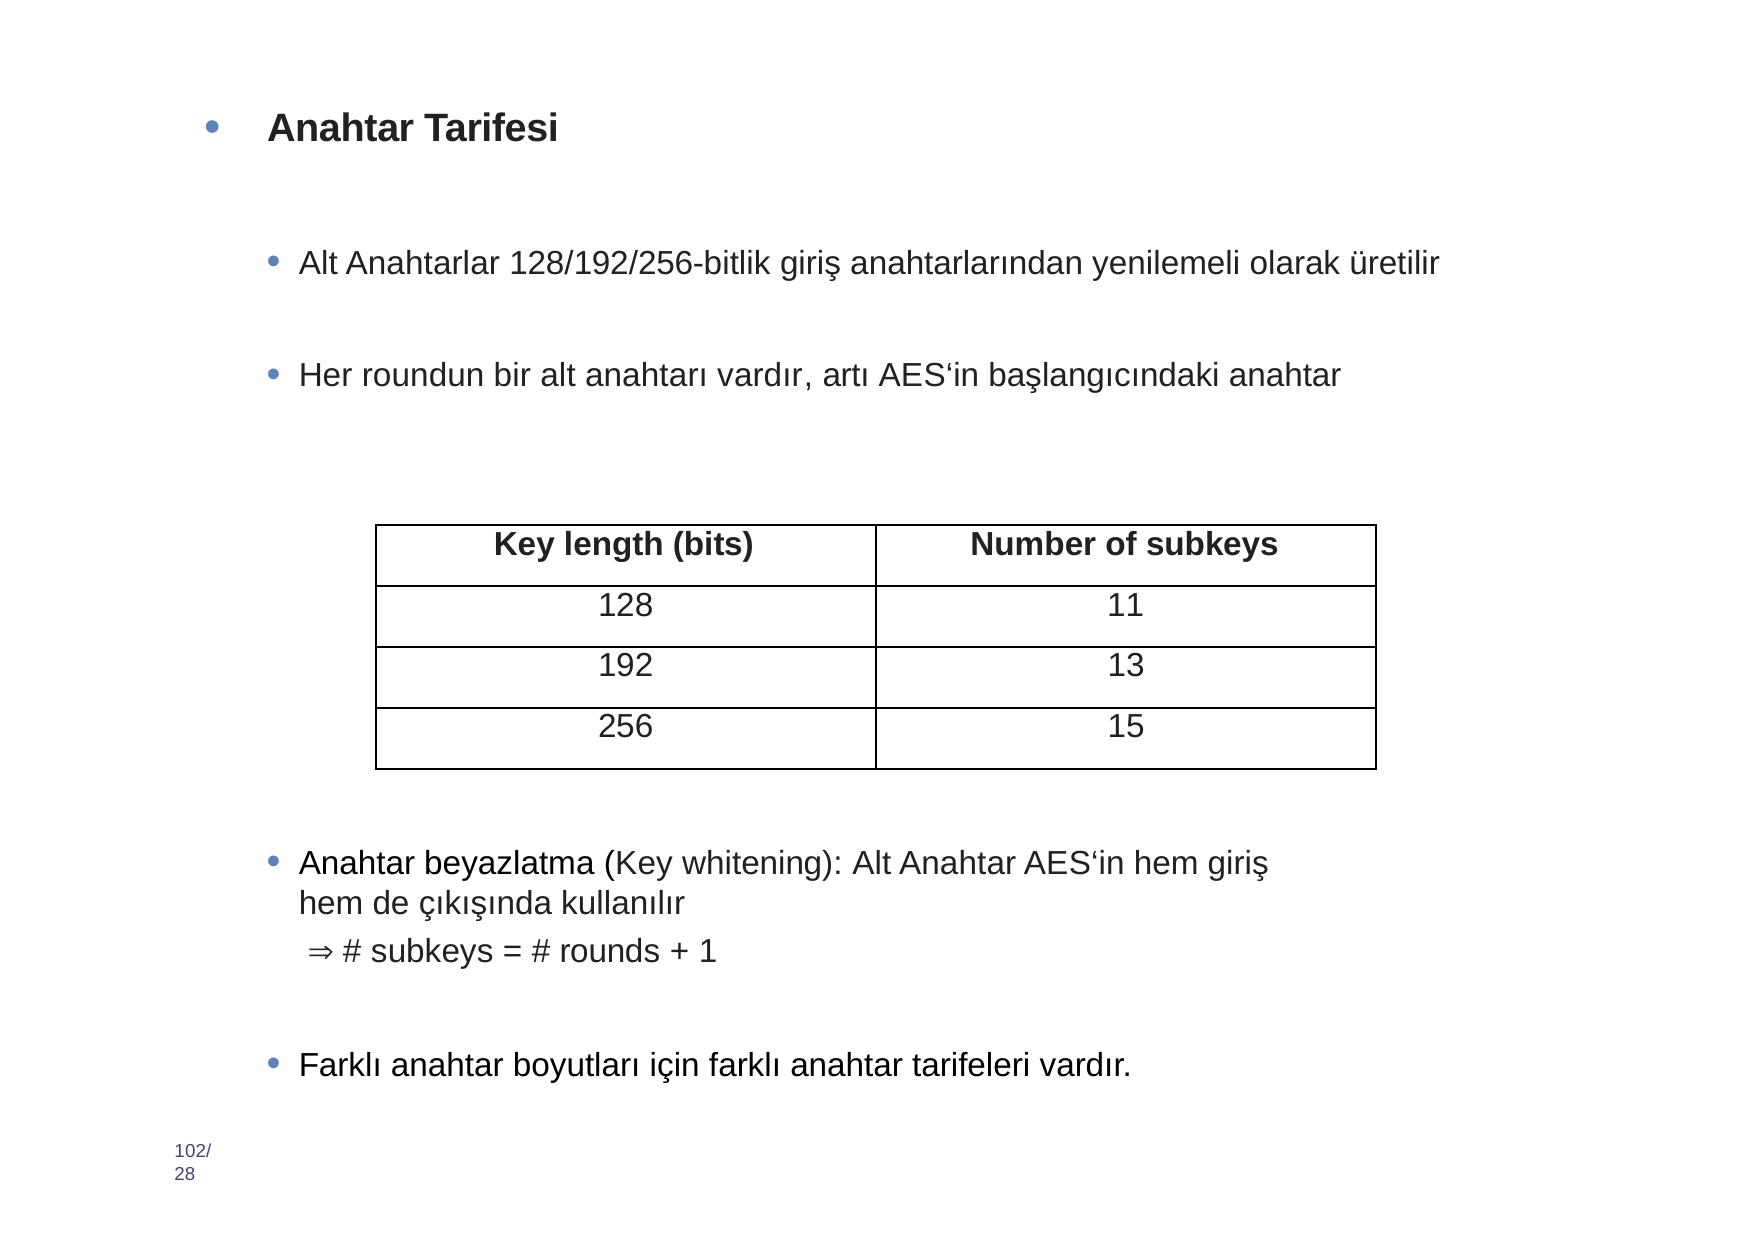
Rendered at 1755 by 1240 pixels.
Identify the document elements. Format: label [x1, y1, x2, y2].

table_cell [877, 648, 1375, 707]
table_cell [377, 648, 875, 707]
table_cell [377, 587, 875, 646]
text_box [202, 102, 577, 161]
slide_number [170, 1139, 224, 1164]
table_header [877, 526, 1375, 585]
table_cell [877, 587, 1375, 646]
table_cell [877, 709, 1375, 768]
table_cell [377, 709, 875, 768]
text_box [264, 840, 1282, 1120]
table_header [377, 526, 875, 585]
text_box [264, 240, 1465, 411]
